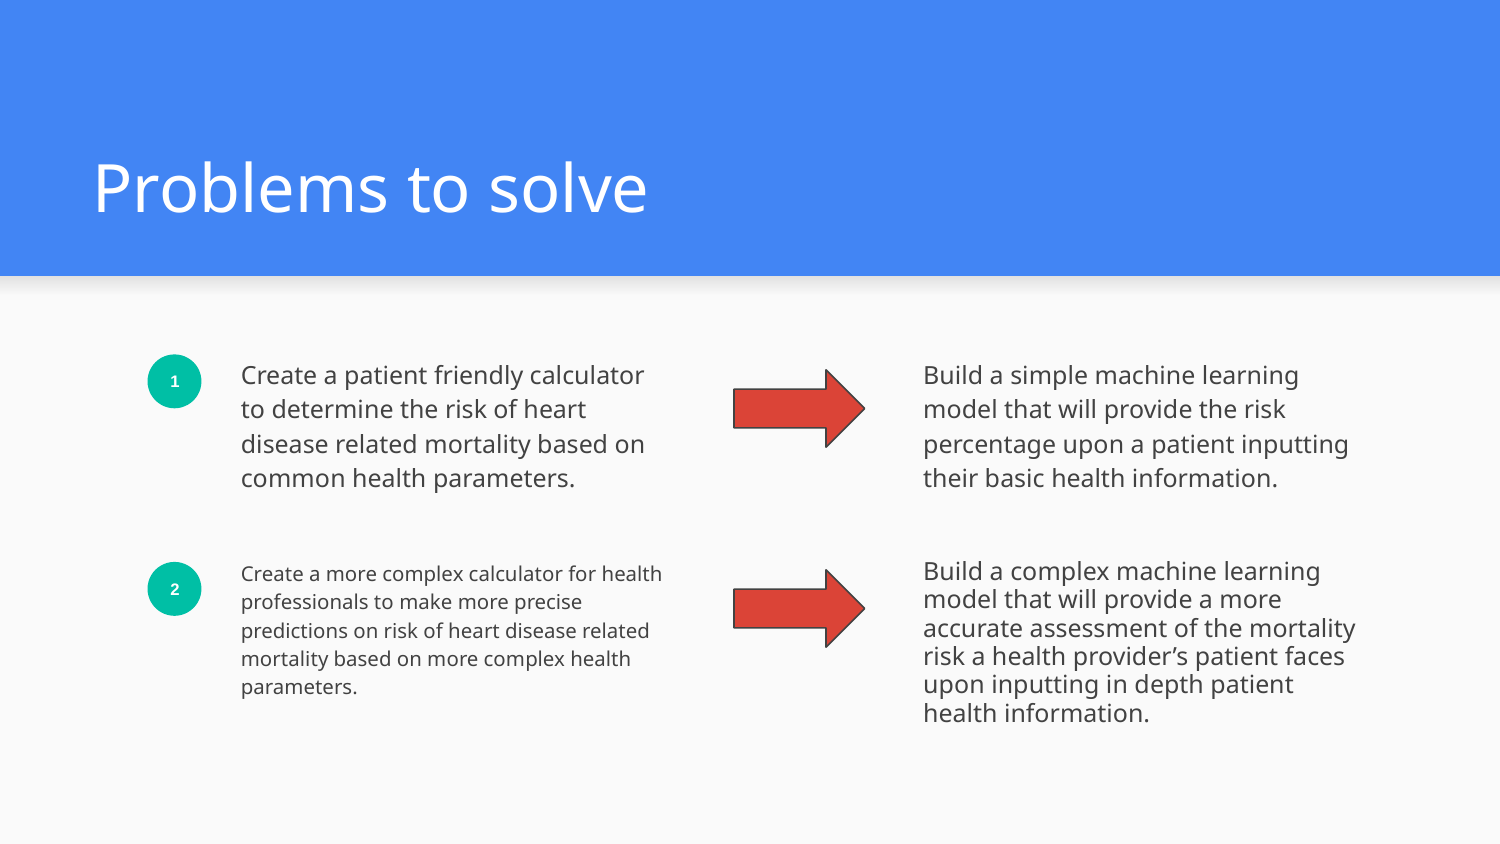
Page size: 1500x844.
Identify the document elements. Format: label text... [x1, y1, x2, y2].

list Create a more complex calculator for health professionals to make more precise predictions on risk of heart disease related mortality based on more complex health parameters. [225, 542, 691, 716]
list Create a patient friendly calculator to determine the risk of heart disease related mortality based on common health parameters. [225, 340, 691, 513]
text_box [733, 569, 865, 648]
list Build a simple machine learning model that will provide the risk percentage upon a patient inputting their basic health information. [908, 340, 1373, 513]
text_box [733, 369, 865, 448]
title Problems to solve [77, 121, 1427, 248]
list Build a complex machine learning model that will provide a more accurate assessment of the mortality risk a health provider’s patient faces upon inputting in depth patient health information. [908, 542, 1373, 716]
text_box 1 [147, 354, 202, 409]
text_box 2 [147, 561, 202, 616]
